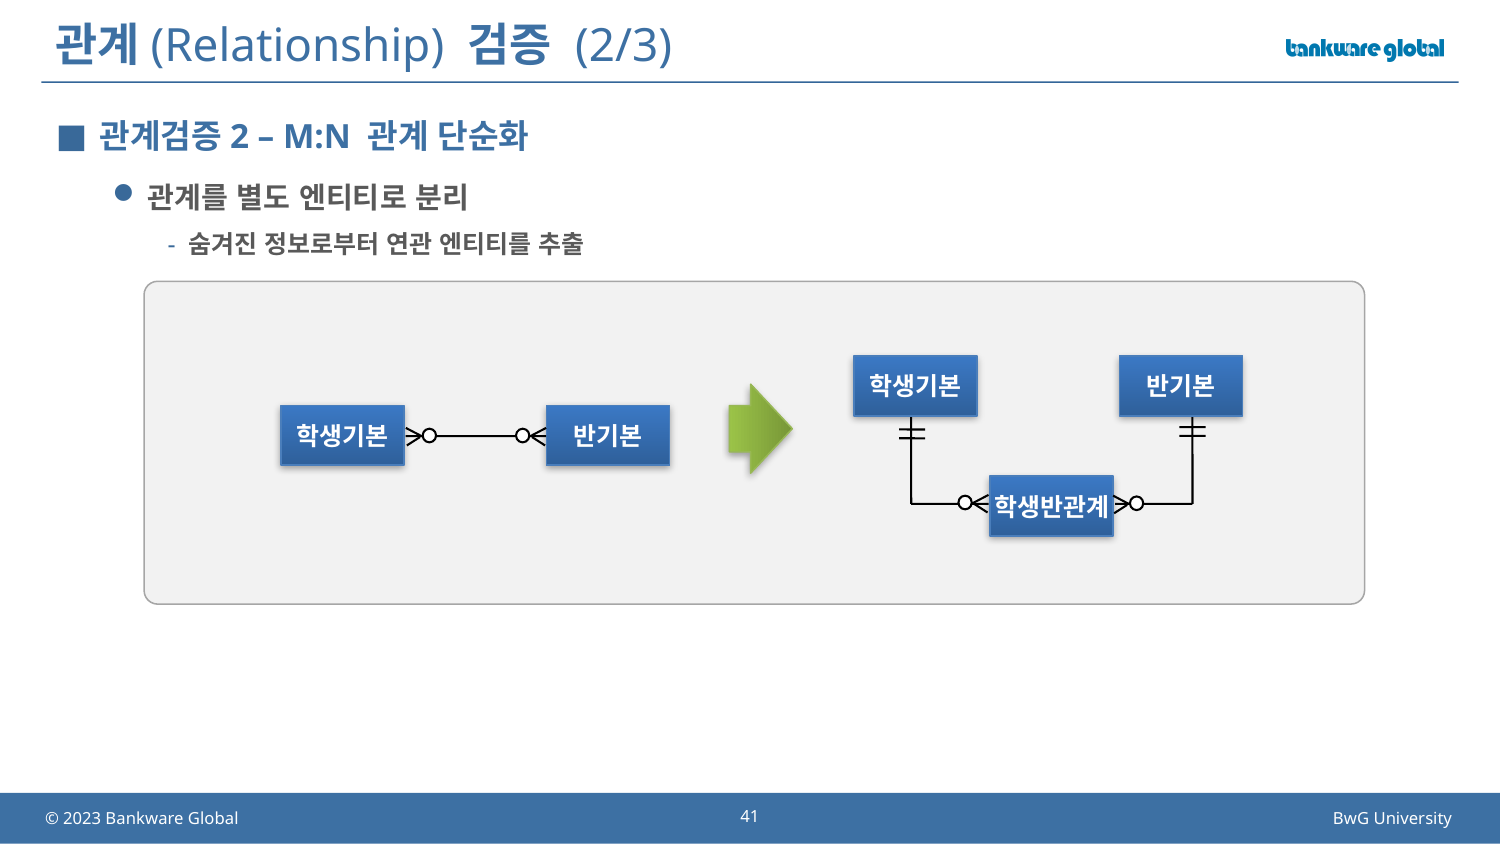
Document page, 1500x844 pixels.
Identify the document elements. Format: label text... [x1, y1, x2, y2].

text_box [1112, 495, 1144, 514]
text_box 학생기본 [853, 355, 978, 417]
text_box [910, 416, 989, 505]
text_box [958, 494, 989, 513]
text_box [898, 429, 926, 439]
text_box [1114, 416, 1193, 505]
title 관계(Relationship) 검증 (2/3) [40, 17, 1459, 77]
slide_number 41 [717, 799, 783, 836]
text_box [405, 427, 437, 446]
text_box 반기본 [1119, 355, 1243, 417]
text_box 학생반관계 [989, 475, 1114, 537]
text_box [515, 427, 547, 446]
list 관계검증2 – M:N 관계 단순화 관계를 별도 엔티티로 분리 숨겨진 정보로부터 연관 엔티티를 추출 [40, 87, 1459, 785]
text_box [1179, 426, 1206, 437]
text_box 학생기본 [280, 405, 405, 466]
text_box [725, 407, 793, 478]
text_box 반기본 [546, 405, 670, 466]
text_box [728, 383, 793, 474]
